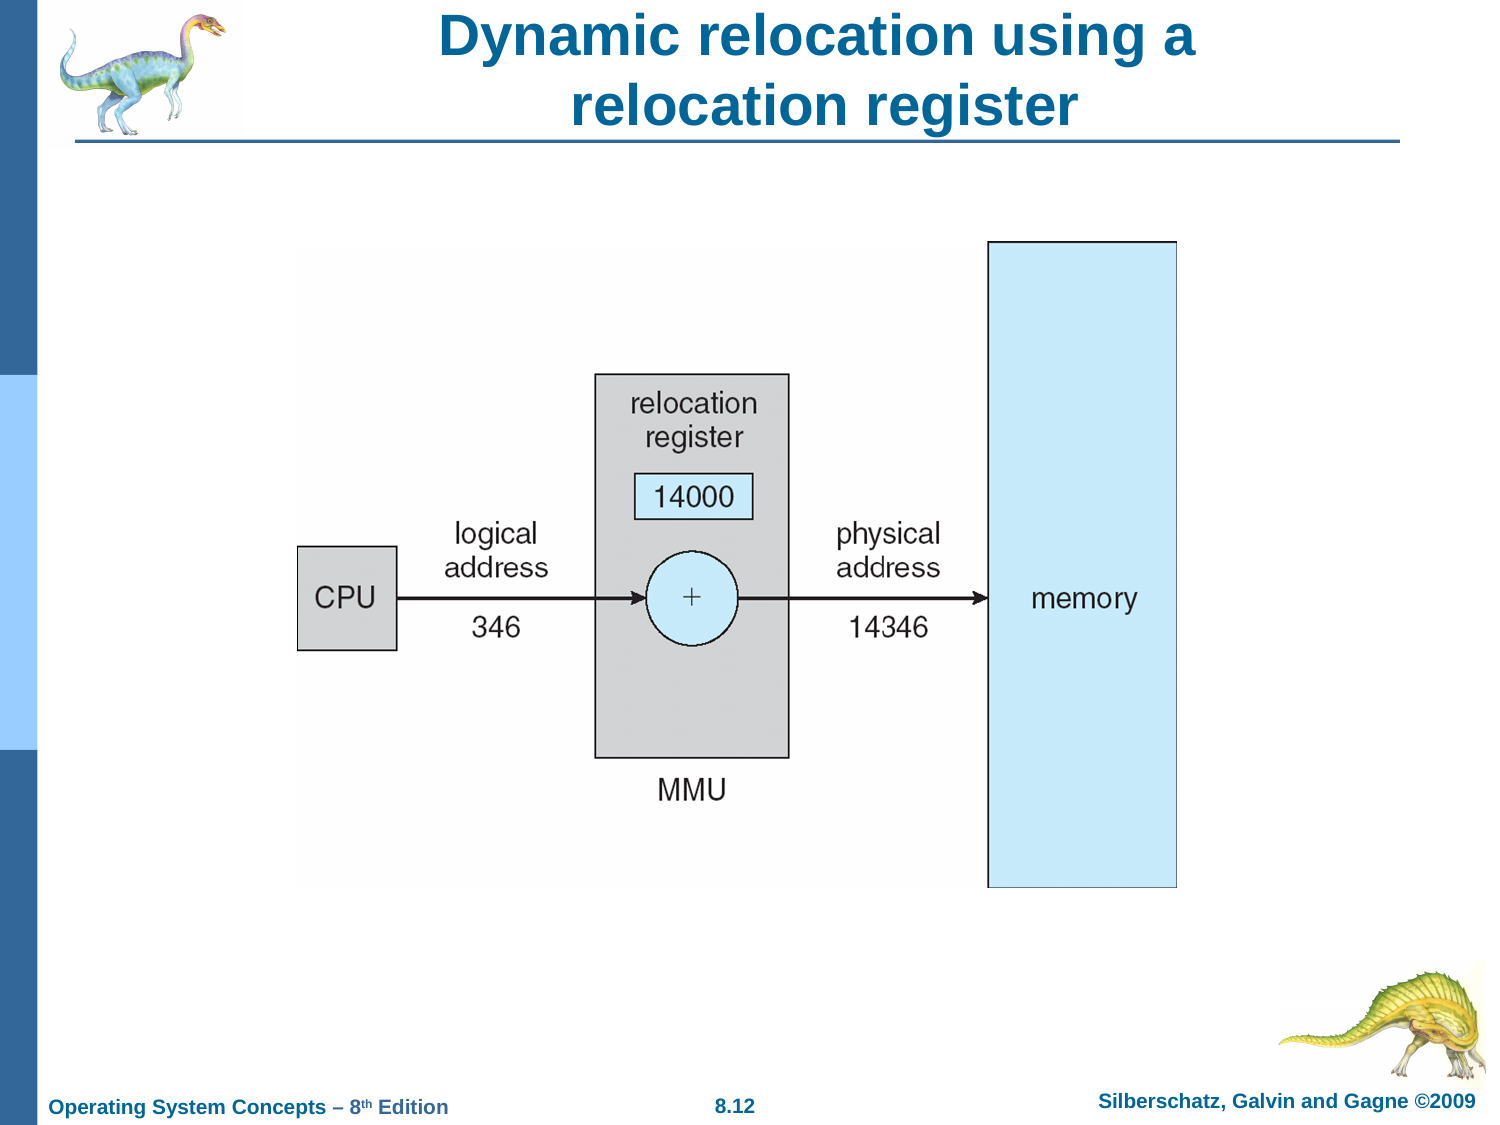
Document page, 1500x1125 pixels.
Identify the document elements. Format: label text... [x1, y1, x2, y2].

picture [297, 241, 1178, 888]
title Dynamic relocation using a relocation register [150, 50, 1500, 145]
picture [1415, 1093, 1423, 1098]
picture [1275, 959, 1486, 1090]
picture [46, 0, 244, 149]
